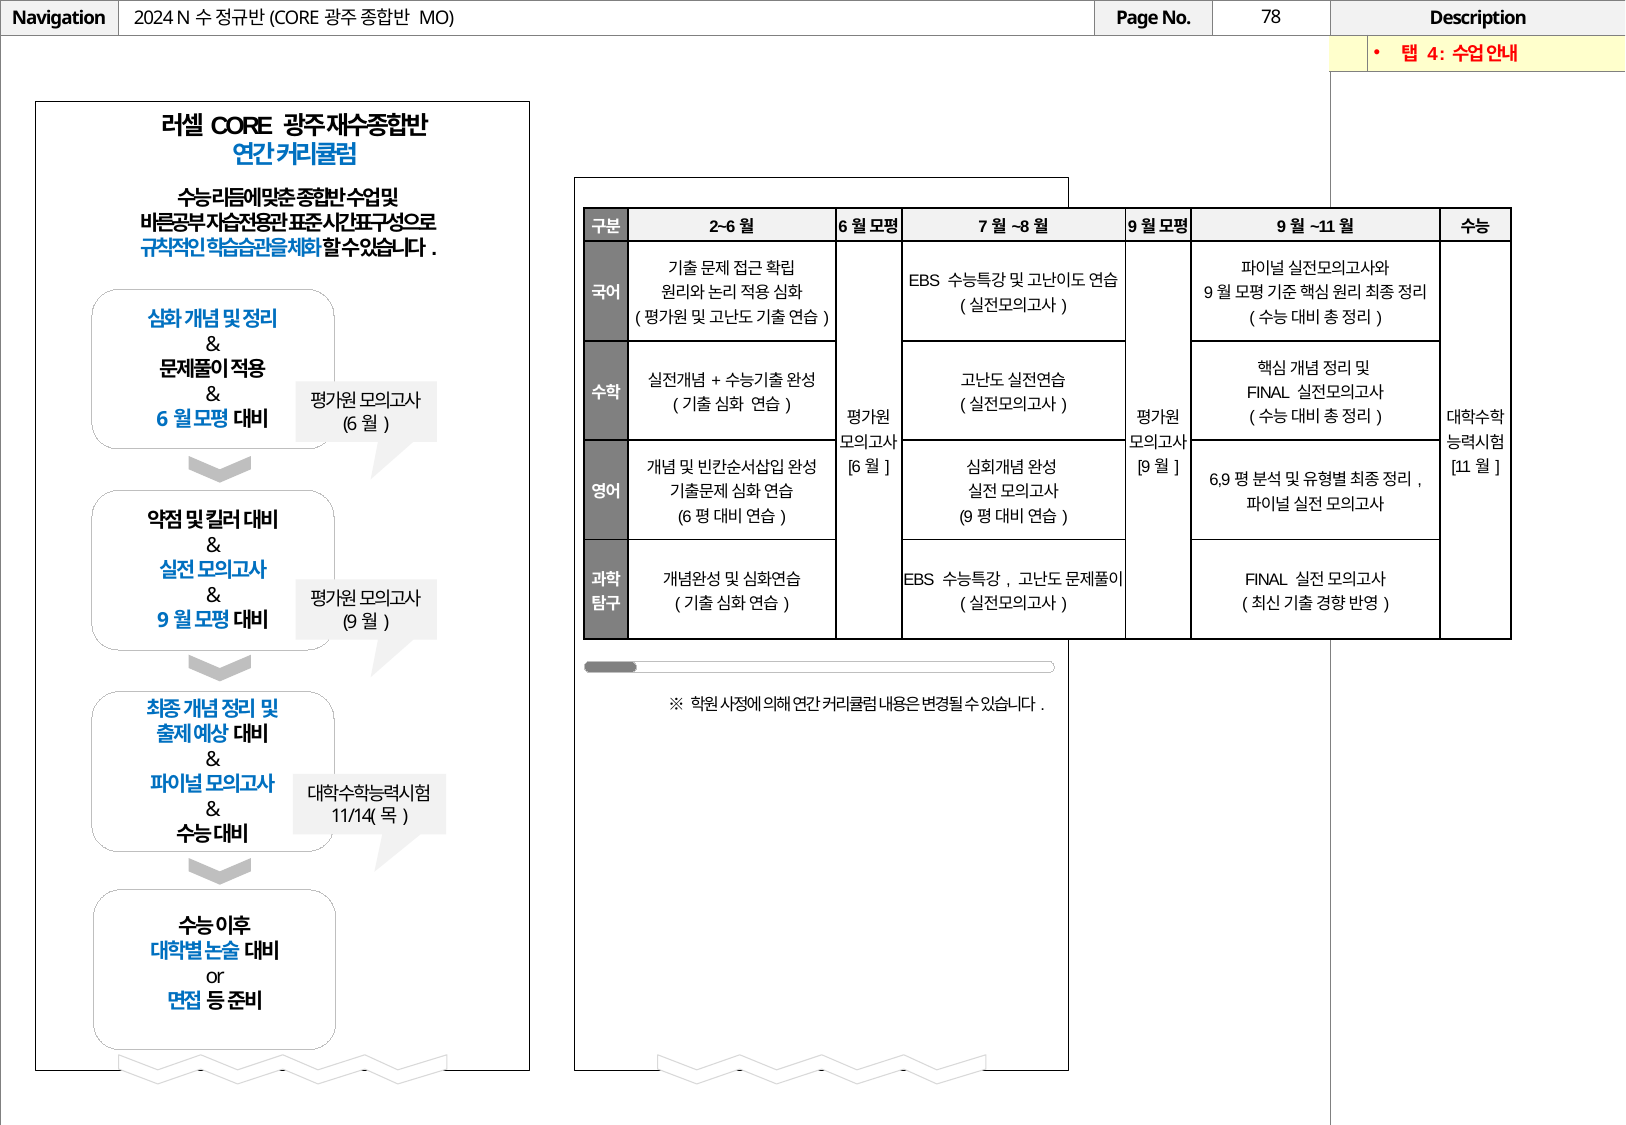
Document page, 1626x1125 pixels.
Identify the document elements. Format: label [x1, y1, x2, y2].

table_header [1192, 209, 1439, 240]
table_cell [1126, 242, 1190, 638]
table_header [1126, 209, 1190, 240]
table_cell [1192, 242, 1439, 340]
table_cell [903, 242, 1125, 340]
text_box [35, 101, 530, 1086]
table_cell [629, 242, 835, 340]
title [118, 0, 1097, 35]
table_cell [585, 342, 627, 439]
table_cell [1192, 342, 1439, 439]
table_header [837, 209, 901, 240]
table_cell [629, 540, 835, 638]
table_cell [903, 540, 1125, 638]
table_cell [1441, 242, 1510, 638]
table_cell [903, 342, 1125, 439]
table_cell [1192, 441, 1439, 539]
table_header [1368, 36, 1625, 71]
table_header [1329, 36, 1367, 71]
table_header [585, 209, 627, 240]
table_header [1441, 209, 1510, 240]
table_cell [629, 342, 835, 439]
table_cell [585, 441, 627, 539]
table_cell [1192, 540, 1439, 638]
table_cell [903, 441, 1125, 539]
text_box [552, 177, 1069, 1086]
table_cell [585, 242, 627, 340]
table_cell [837, 242, 901, 638]
table_cell [585, 540, 627, 638]
table_header [629, 209, 835, 240]
table_cell [629, 441, 835, 539]
table_header [903, 209, 1125, 240]
